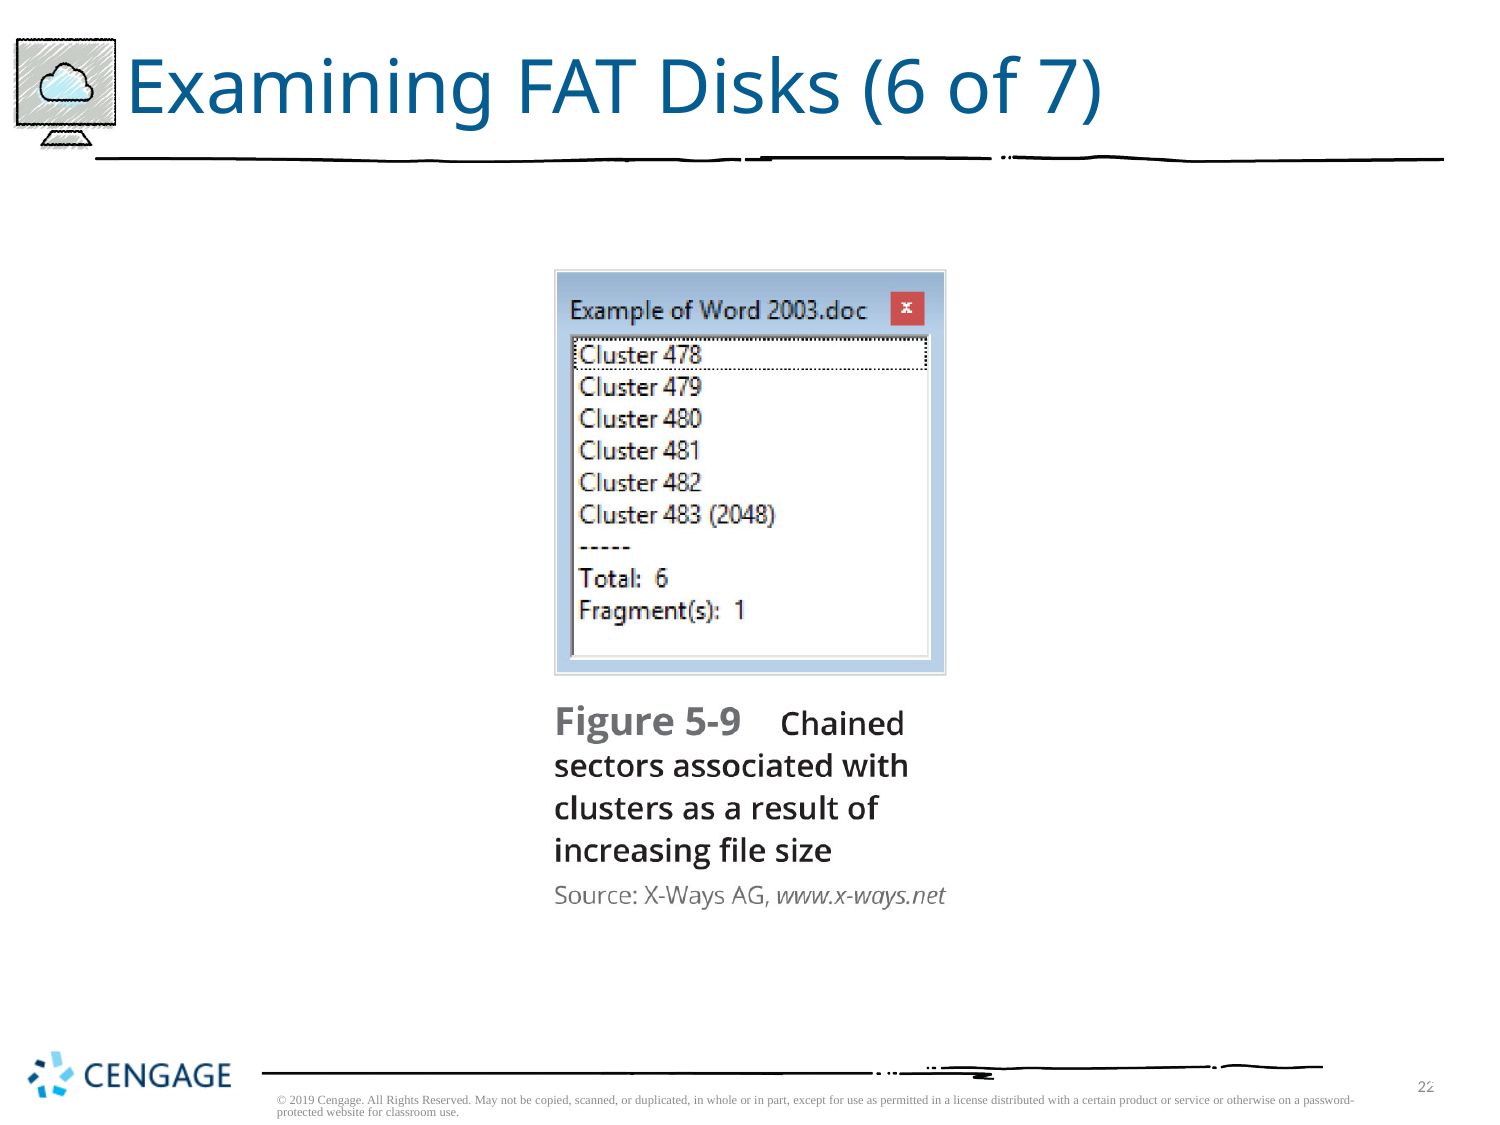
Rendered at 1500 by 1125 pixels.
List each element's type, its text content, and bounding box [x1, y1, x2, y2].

slide_number 22 [1412, 1037, 1500, 1100]
picture [7, 1037, 244, 1111]
picture [261, 1064, 1323, 1079]
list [550, 264, 951, 913]
footer © 2019 Cengage. All Rights Reserved. May not be copied, scanned, or duplicated, in whole or in part, except for use as permitted in a license distributed with a certain product or service or otherwise on a password-protected website for classroom use. [261, 1079, 1375, 1120]
title Examining FAT Disks (6 of 7) [125, 66, 1442, 116]
picture [95, 155, 1444, 163]
picture [12, 36, 117, 151]
